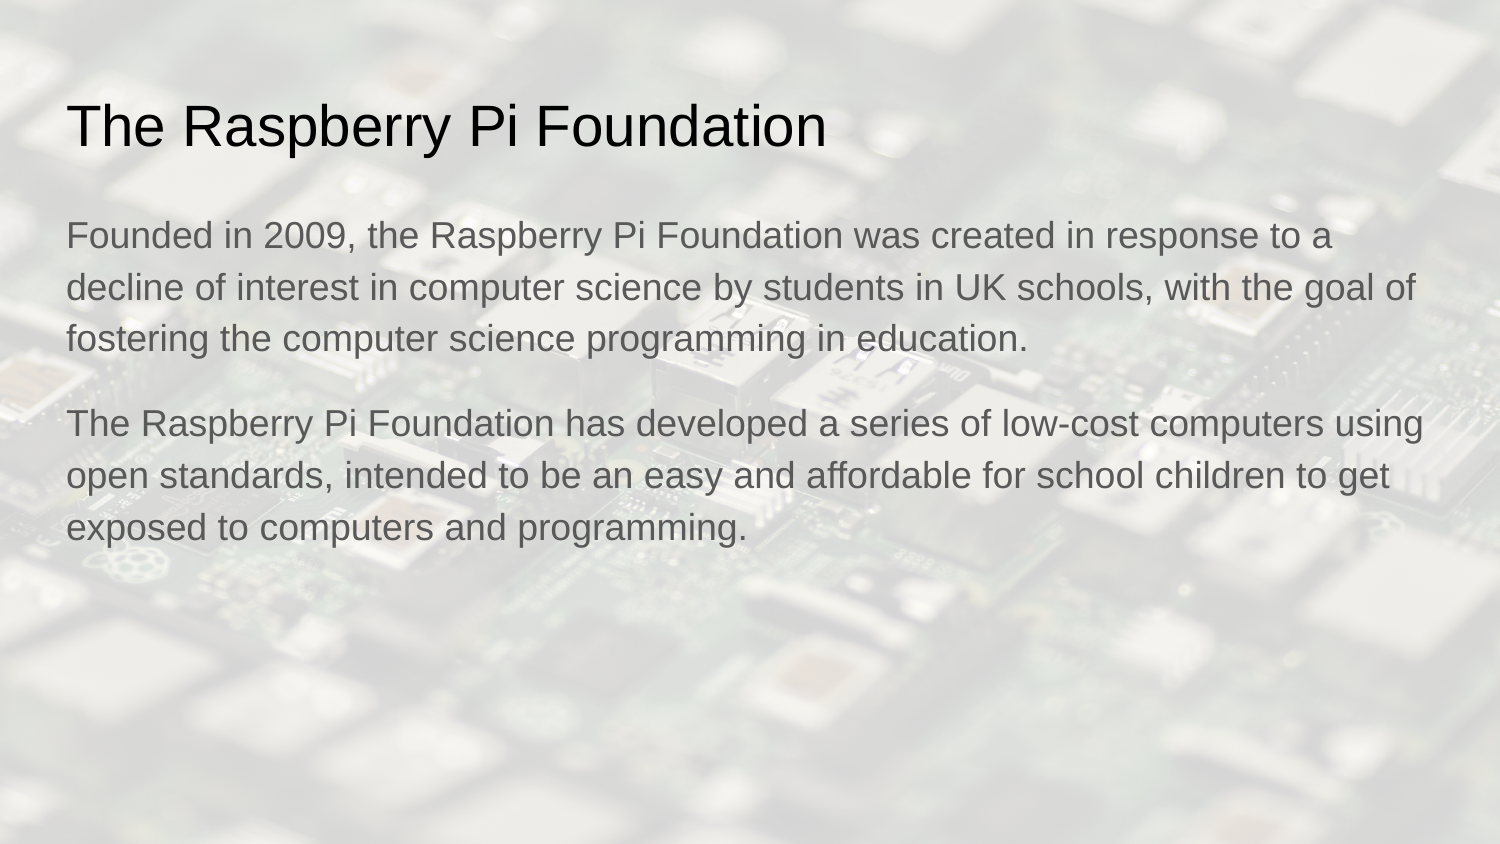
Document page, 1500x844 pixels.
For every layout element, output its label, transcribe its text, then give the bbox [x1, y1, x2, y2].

list Founded in 2009, the Raspberry Pi Foundation was created in response to a decline of interest in computer science by students in UK schools, with the goal of fostering the computer science programming in education. The Raspberry Pi Foundation has developed a series of low-cost computers using open standards, intended to be an easy and affordable for school children to get exposed to computers and programming. [51, 189, 1449, 750]
picture [0, 0, 1500, 844]
title The Raspberry Pi Foundation [51, 72, 1449, 167]
